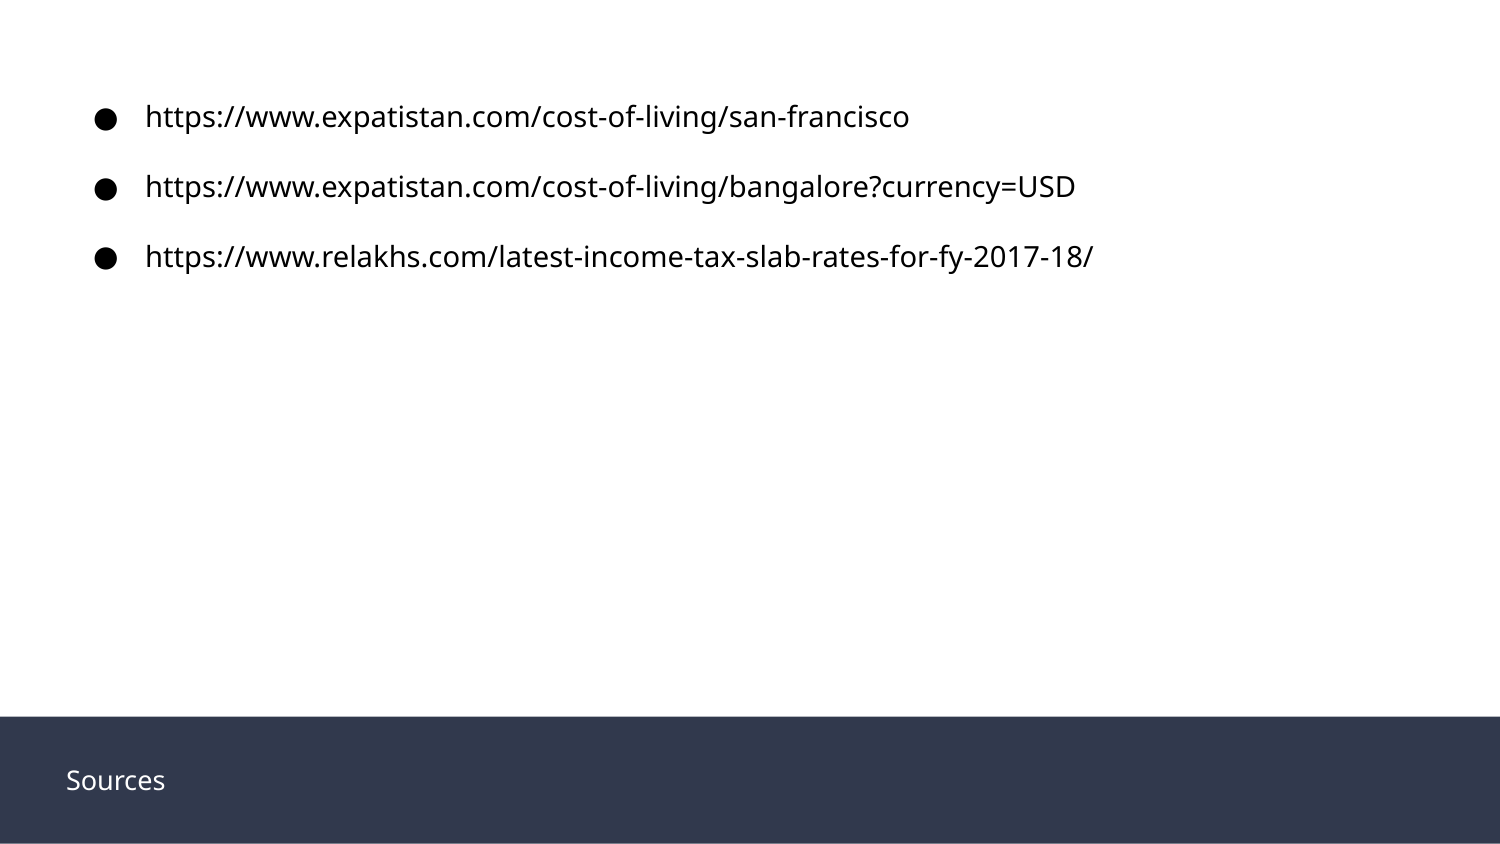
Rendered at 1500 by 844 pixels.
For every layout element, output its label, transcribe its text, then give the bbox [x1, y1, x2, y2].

text_box https://www.expatistan.com/cost-of-living/san-francisco https://www.expatistan.com/cost-of-living/bangalore?currency=USD https://www.relakhs.com/latest-income-tax-slab-rates-for-fy-2017-18/ [55, 48, 1413, 289]
list Sources [51, 741, 1361, 818]
